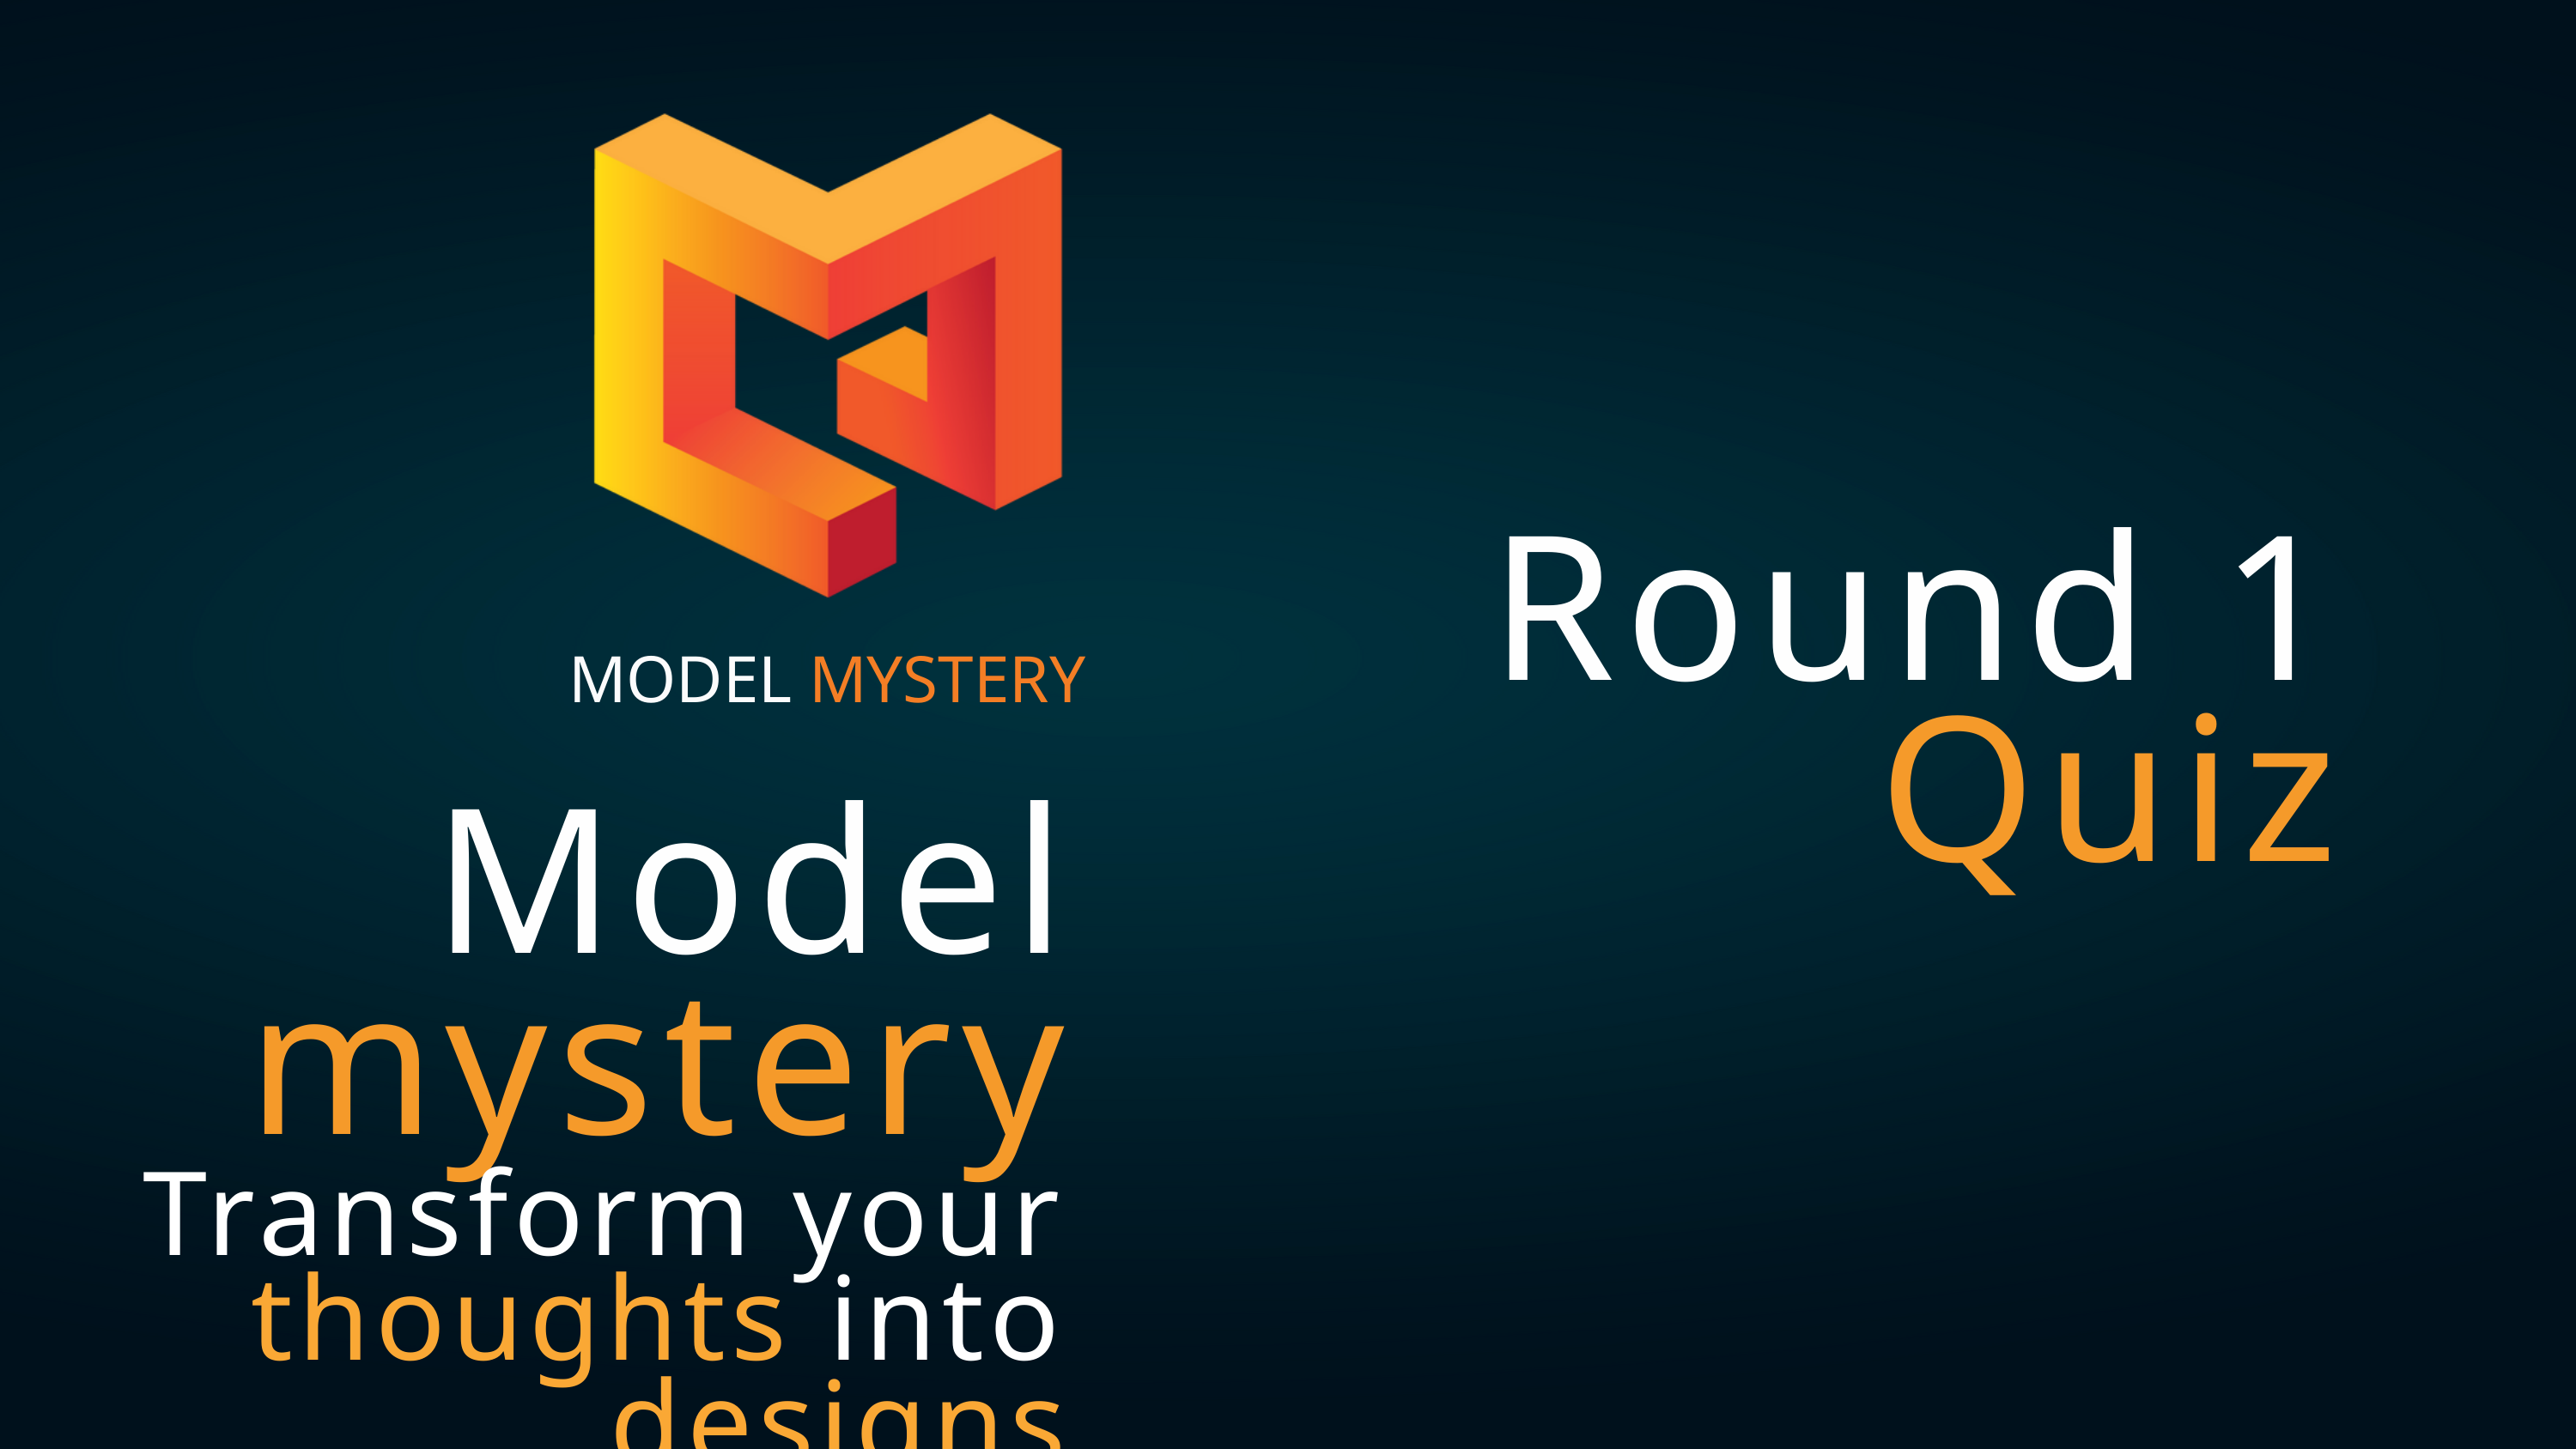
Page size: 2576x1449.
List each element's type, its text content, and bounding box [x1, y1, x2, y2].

text_box Round 1 Quiz [1308, 540, 2337, 902]
text_box [0, 0, 2576, 1449]
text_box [548, 76, 1107, 735]
text_box Model mystery Transform your thoughts into designs [37, 812, 1066, 1449]
